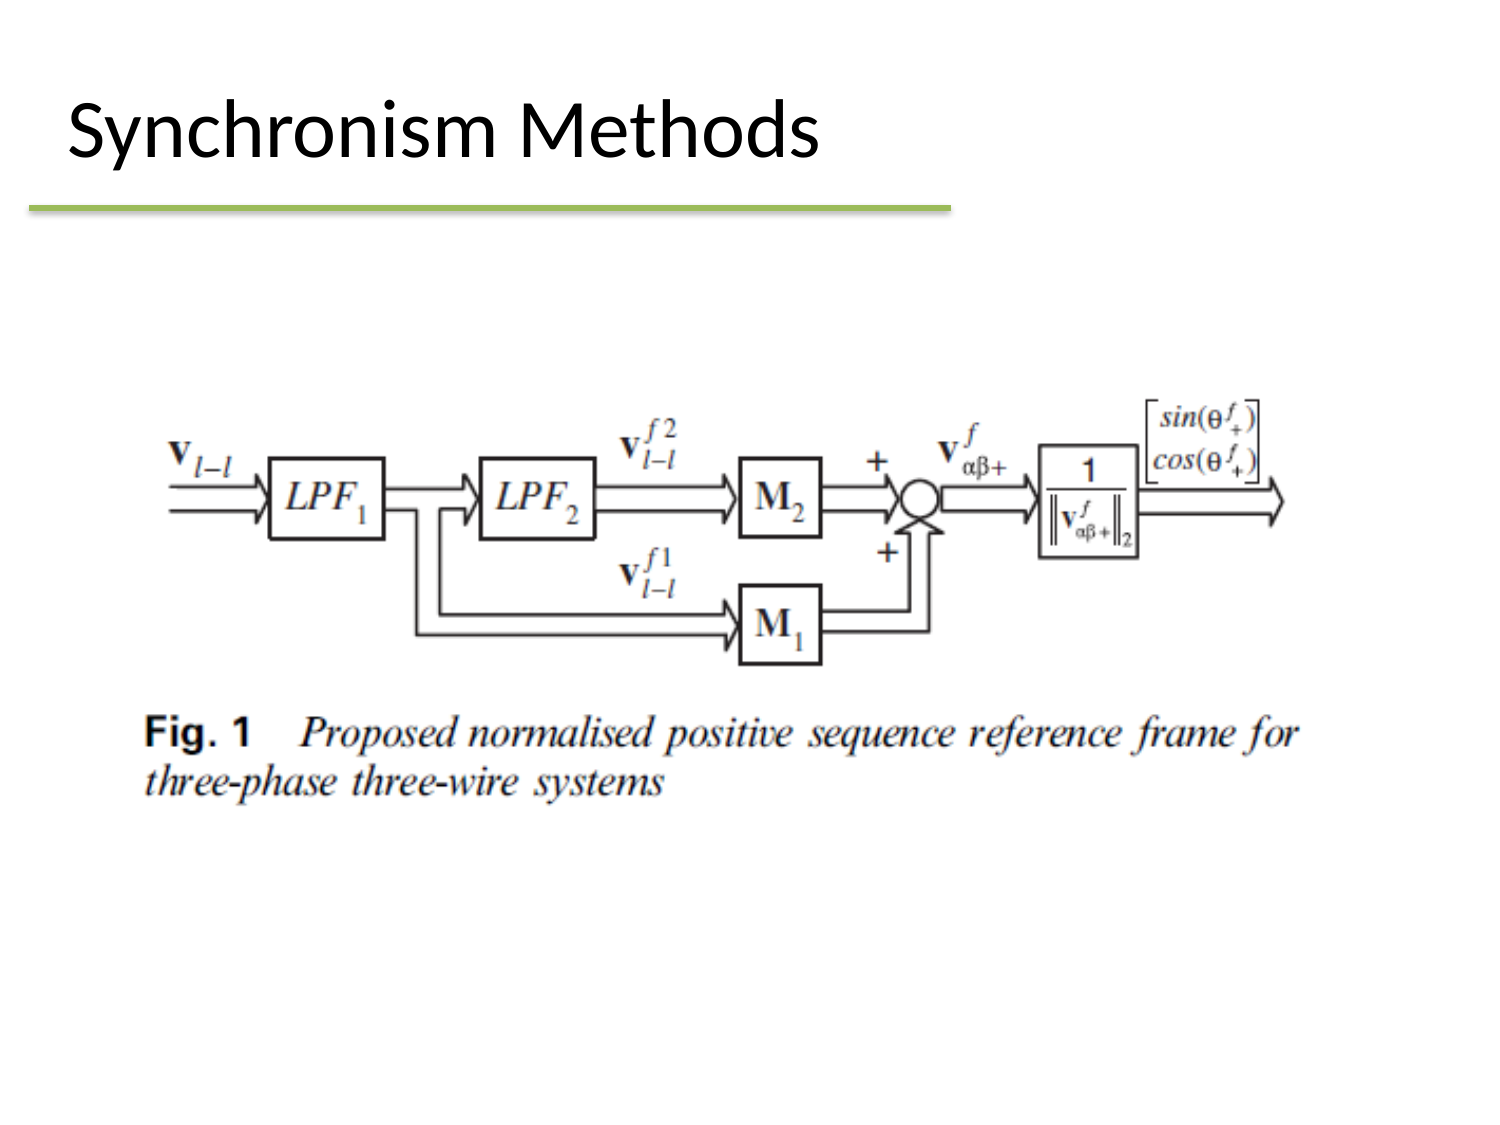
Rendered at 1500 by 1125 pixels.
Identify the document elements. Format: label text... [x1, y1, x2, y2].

picture [111, 349, 1318, 857]
text_box Synchronism Methods [53, 66, 1270, 227]
